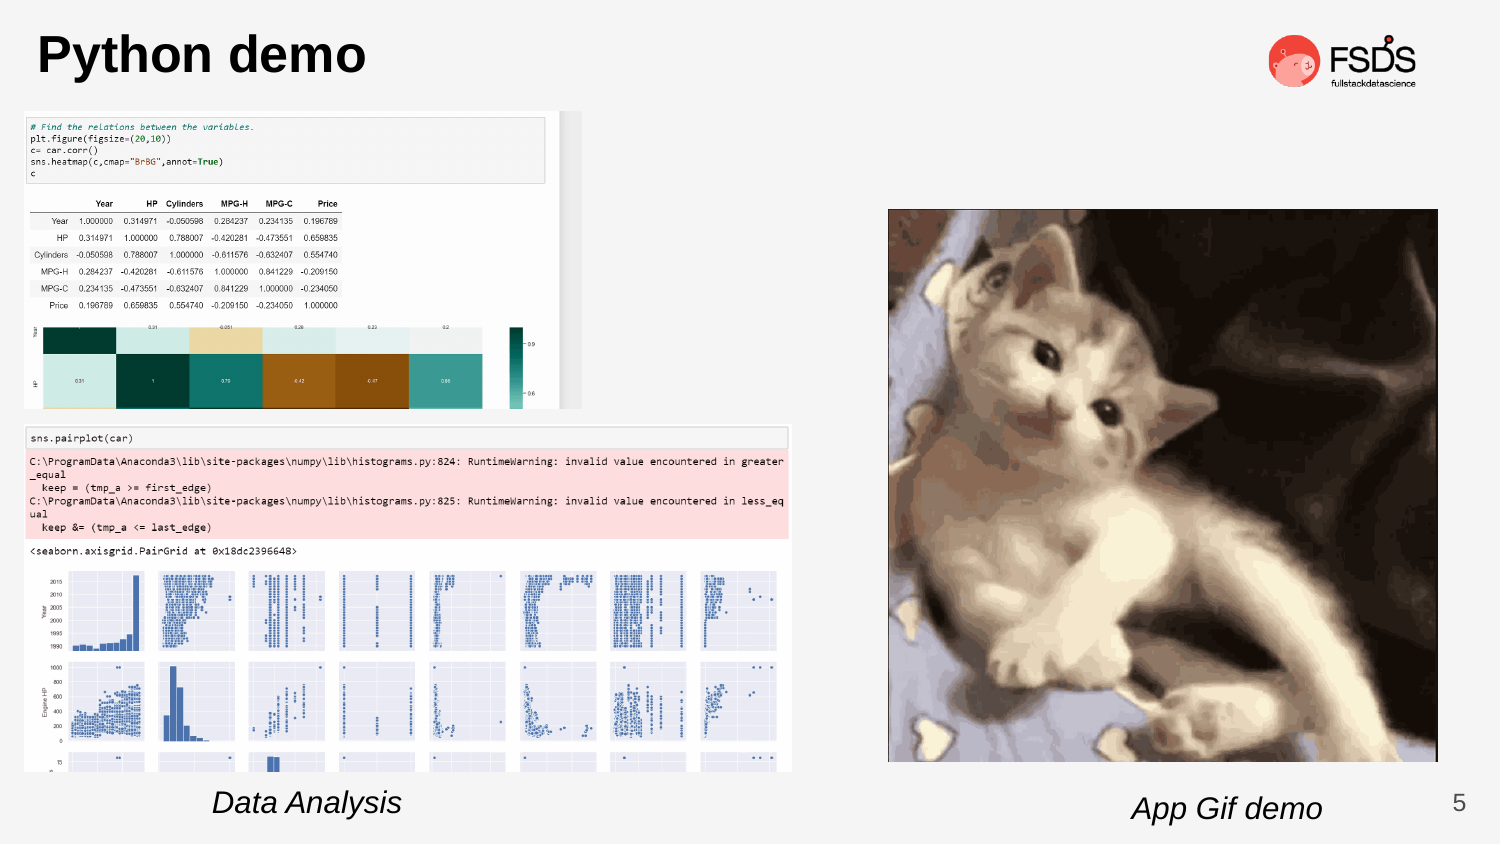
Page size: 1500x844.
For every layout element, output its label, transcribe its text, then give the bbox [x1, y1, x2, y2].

text_box Python demo [37, 33, 1213, 83]
picture [24, 424, 793, 772]
picture [24, 111, 582, 409]
picture [888, 208, 1438, 762]
text_box [1268, 34, 1416, 87]
text_box App Gif demo [1131, 782, 1500, 826]
text_box Data Analysis [211, 780, 664, 820]
